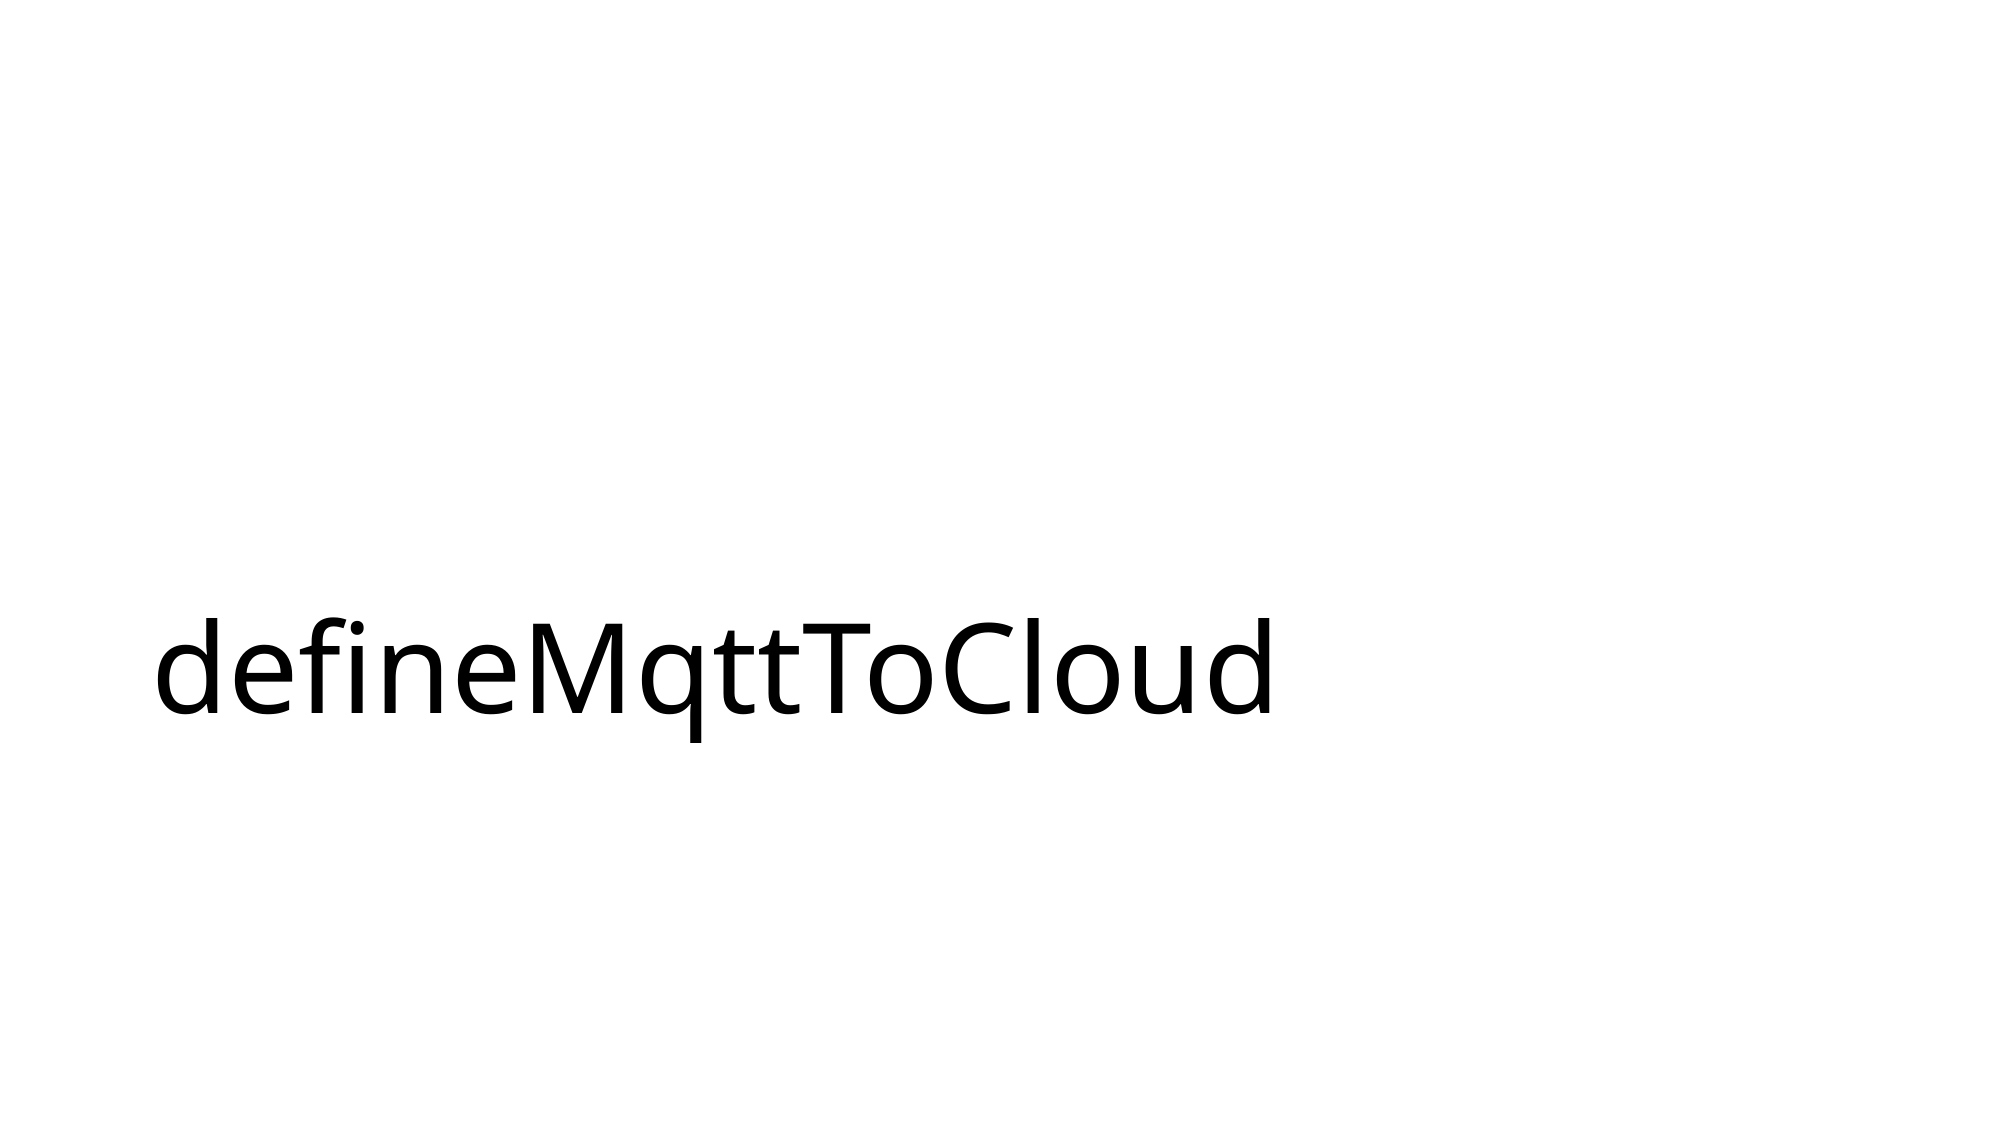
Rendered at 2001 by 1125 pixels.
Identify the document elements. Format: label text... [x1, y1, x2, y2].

title defineMqttToCloud [136, 280, 1862, 749]
